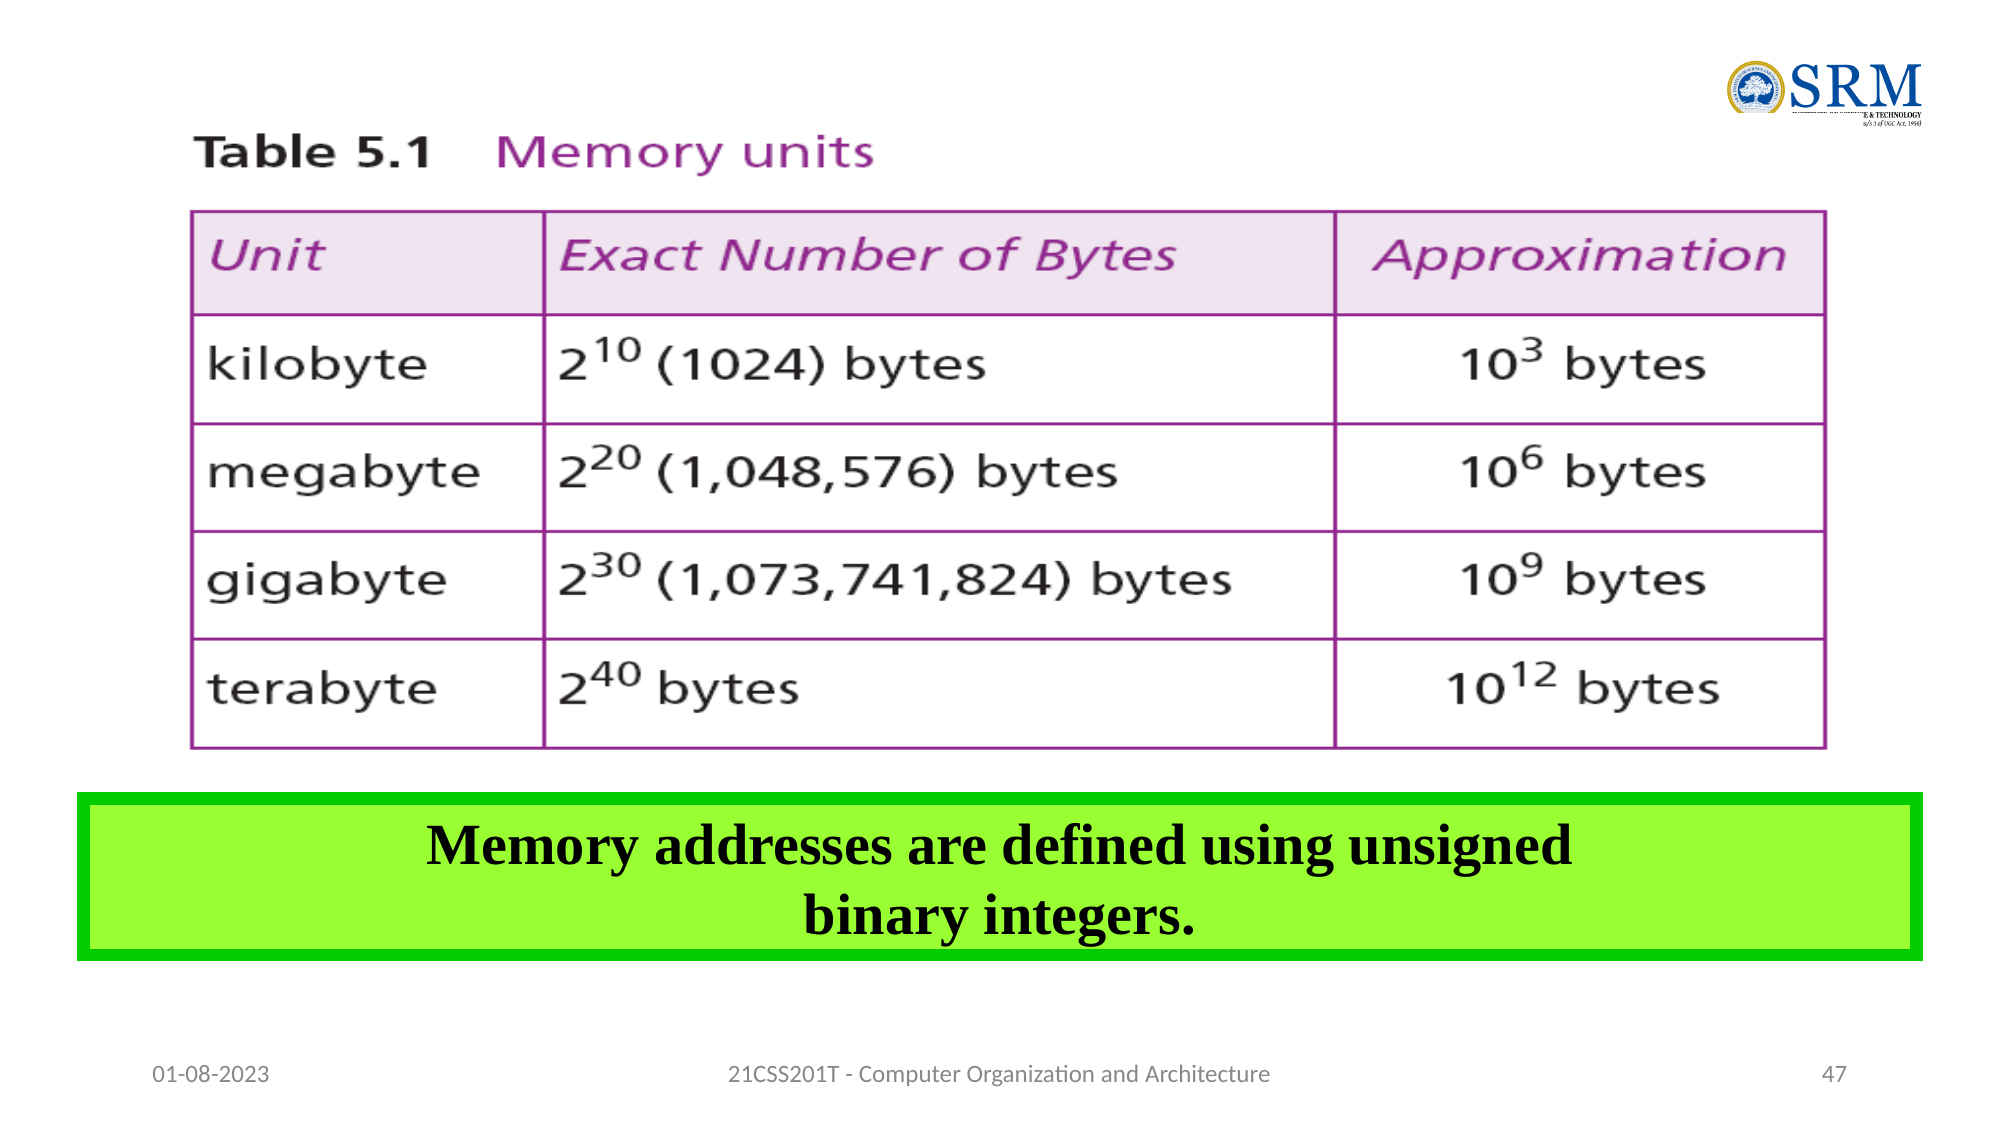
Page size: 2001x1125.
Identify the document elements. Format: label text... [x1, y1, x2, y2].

picture [163, 37, 1926, 776]
footer 21CSS201T - Computer Organization and Architecture [662, 1042, 1338, 1103]
text_box Memory addresses are defined using unsigned binary integers. [83, 798, 1917, 956]
slide_number ‹#› [1412, 1042, 1863, 1103]
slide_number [137, 1042, 588, 1103]
